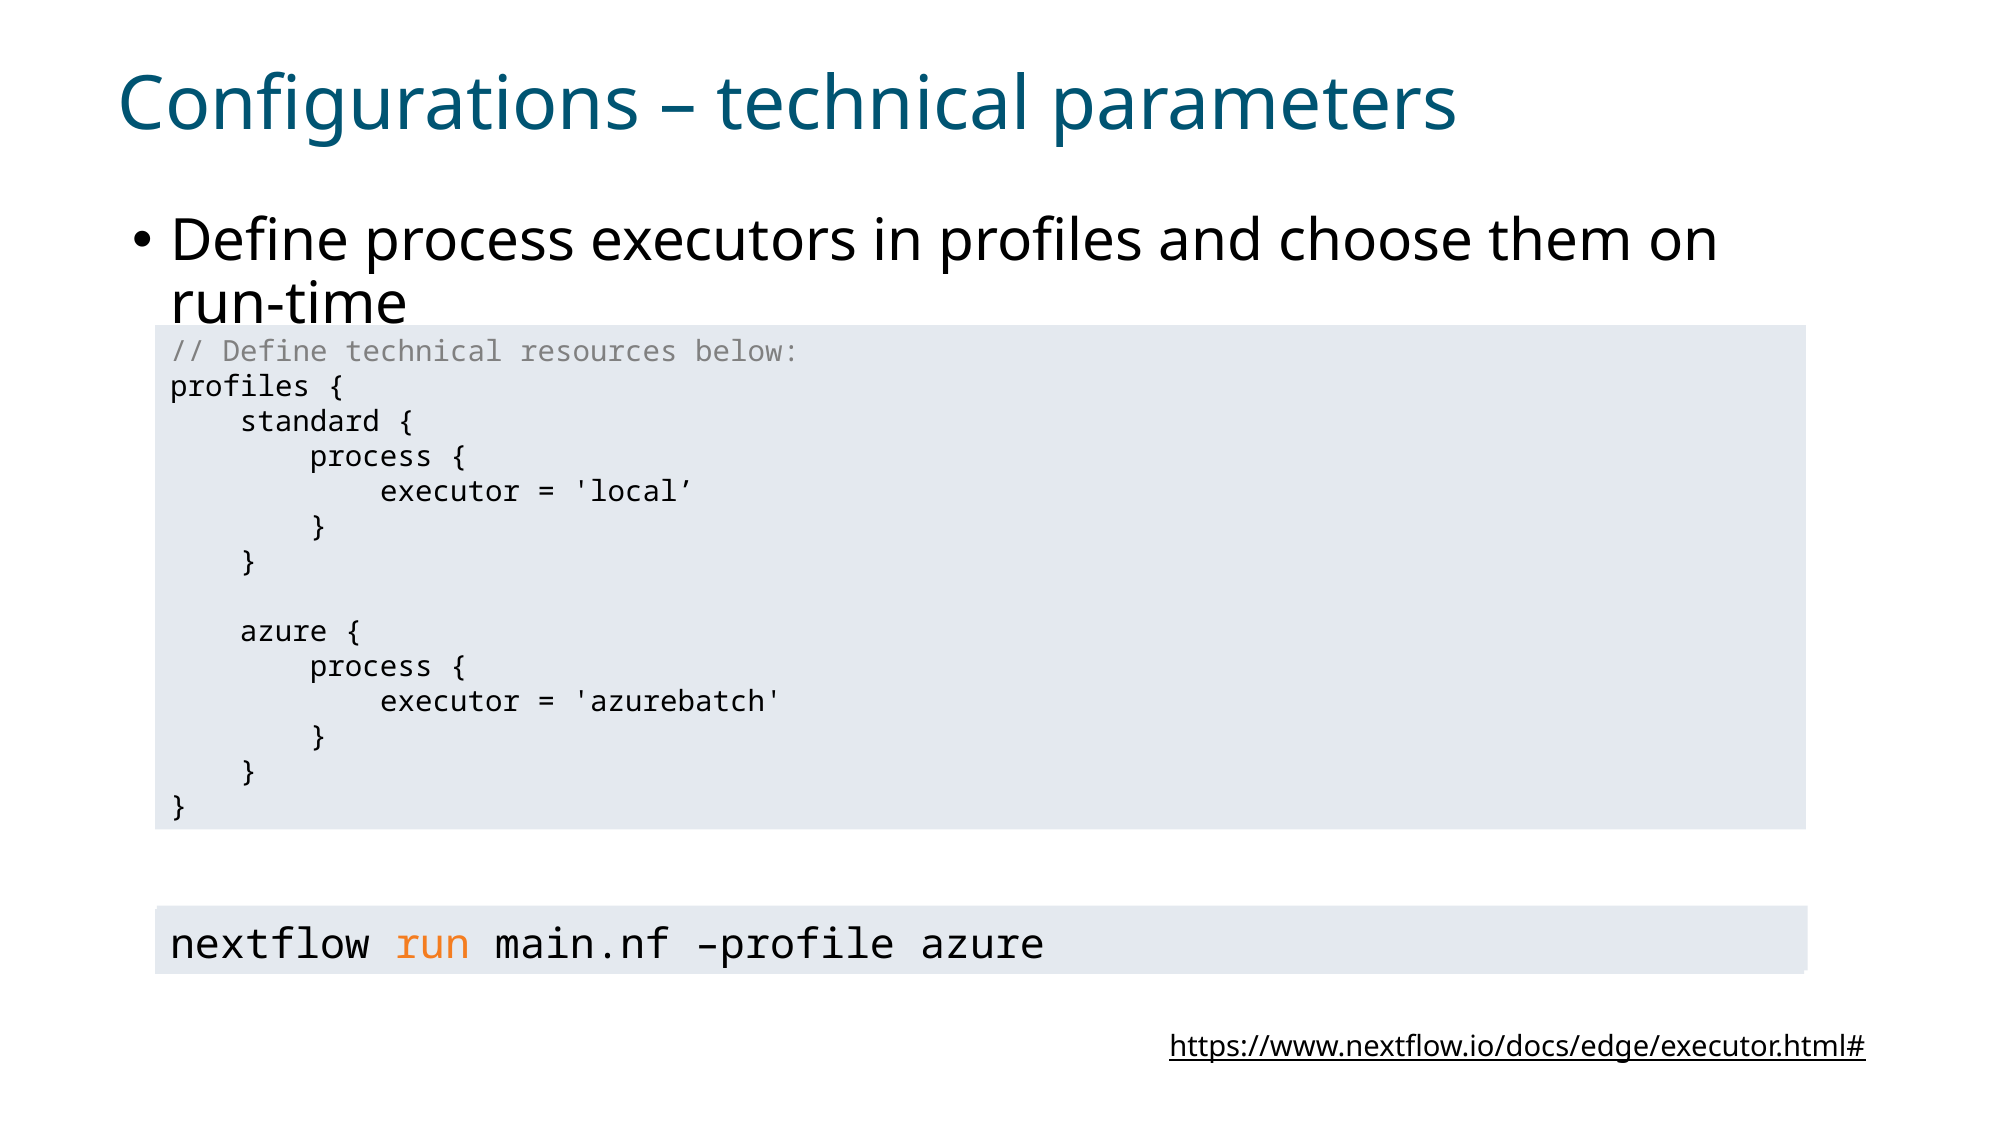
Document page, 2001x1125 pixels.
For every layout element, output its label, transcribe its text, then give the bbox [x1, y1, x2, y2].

text_box // Define technical resources below: profiles { standard { process { executor = 'local’ } } azure { process { executor = 'azurebatch' } } } [155, 325, 1806, 830]
text_box nextflow run main.nf –profile azure [155, 909, 1805, 974]
title Configurations – technical parameters [117, 54, 1902, 149]
text_box Define process executors in profiles and choose them on run-time [117, 202, 1843, 983]
text_box https://www.nextflow.io/docs/edge/executor.html# [1154, 1019, 2000, 1075]
